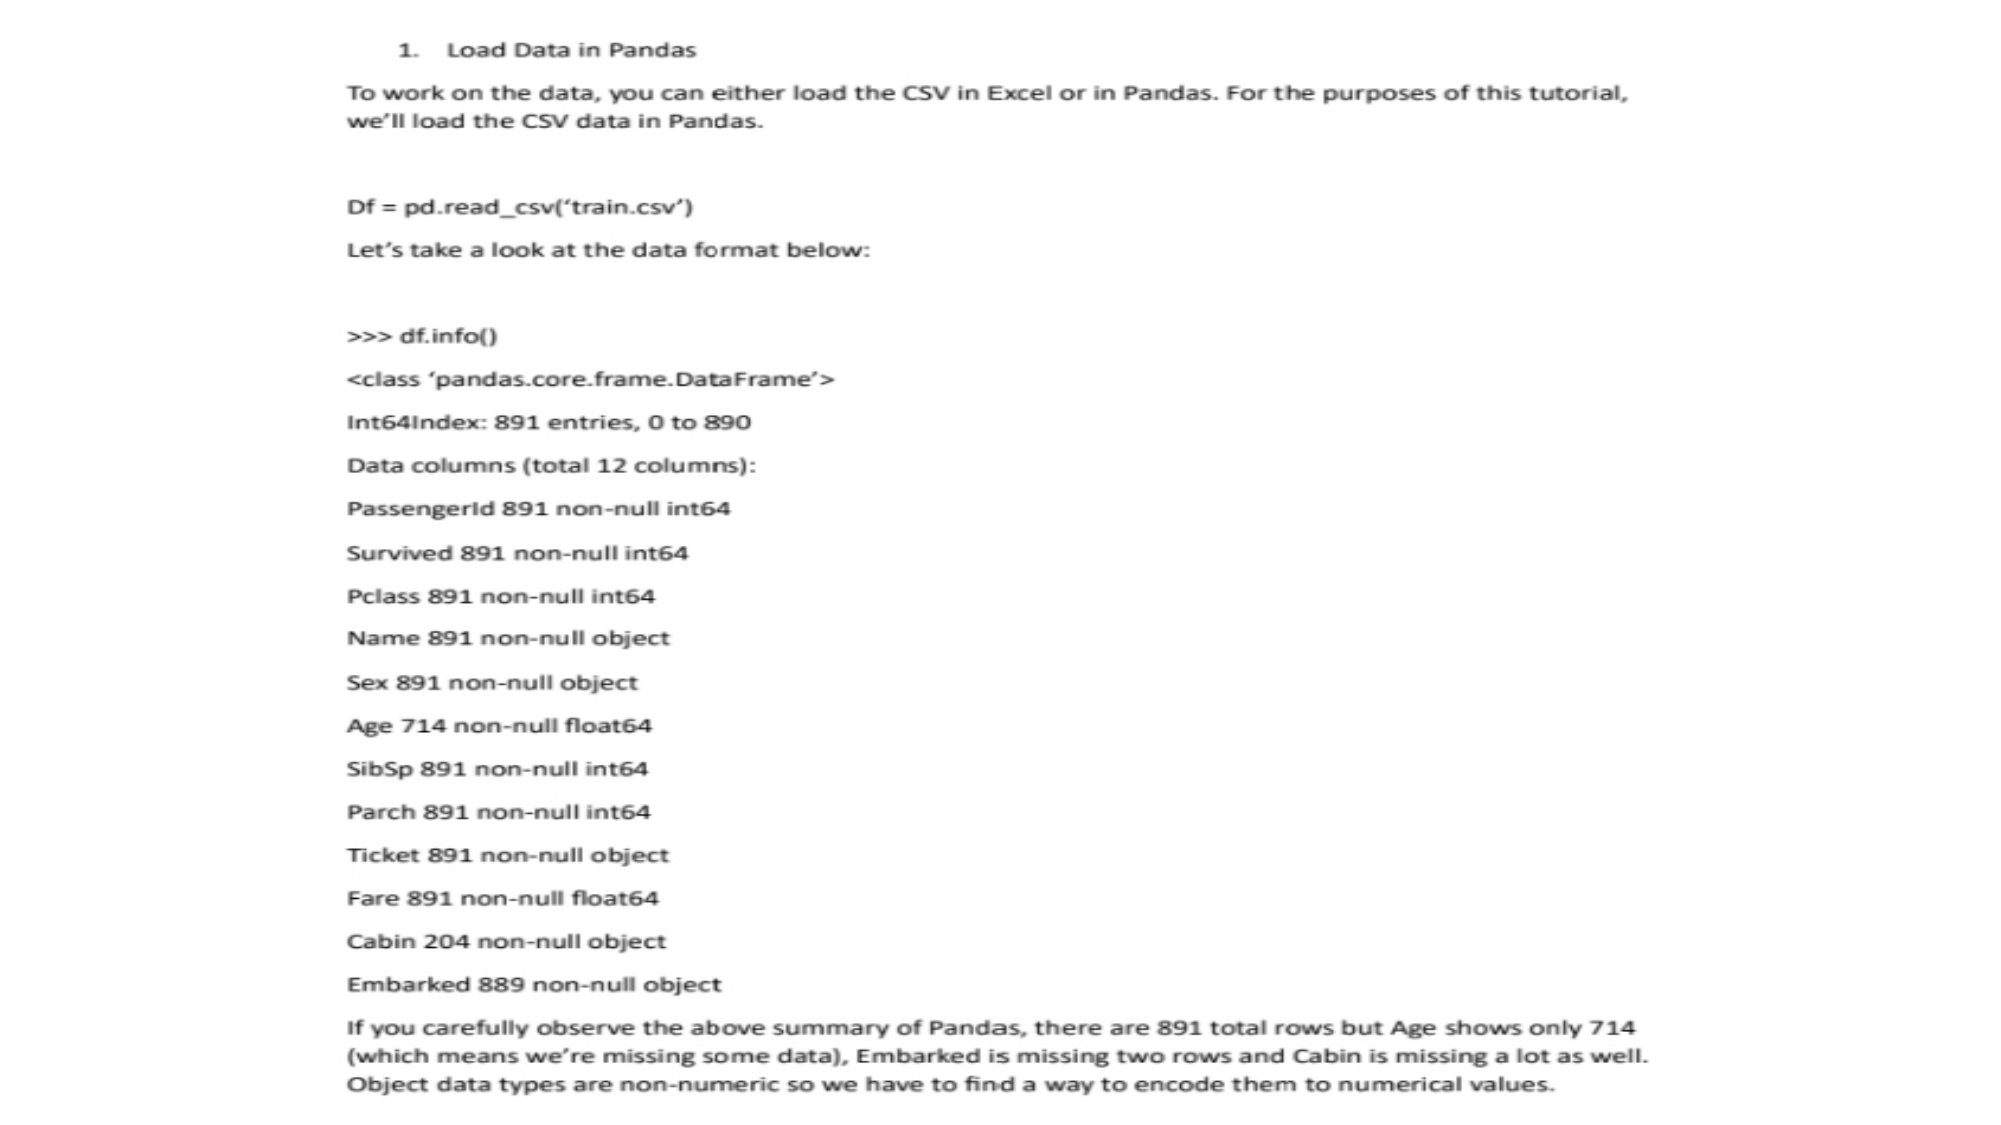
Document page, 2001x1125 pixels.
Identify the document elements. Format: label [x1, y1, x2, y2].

picture [147, 0, 1853, 1112]
